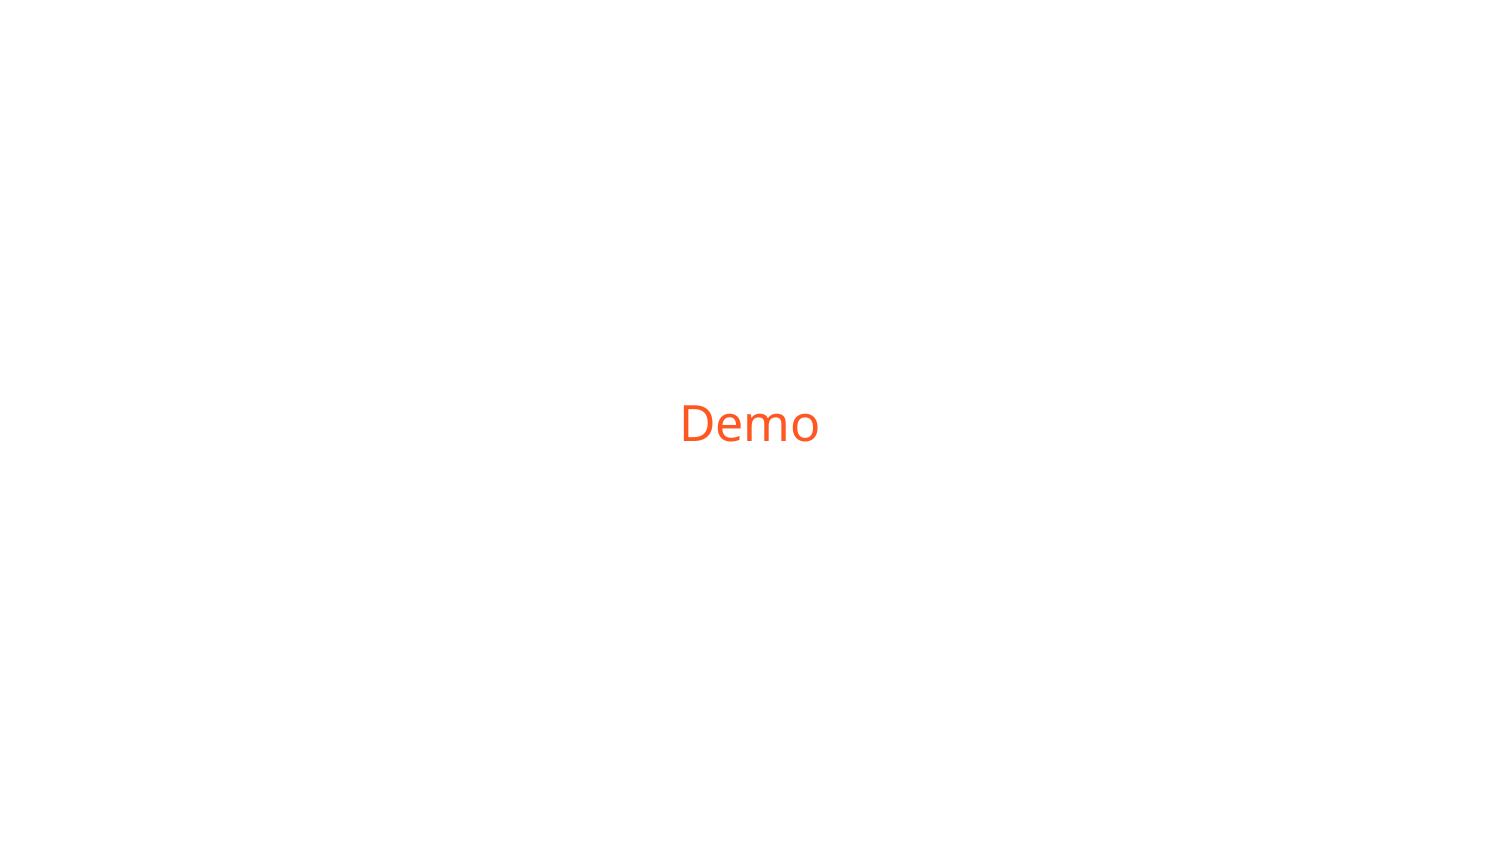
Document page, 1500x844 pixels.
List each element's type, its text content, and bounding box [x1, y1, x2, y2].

title Demo [519, 359, 981, 484]
